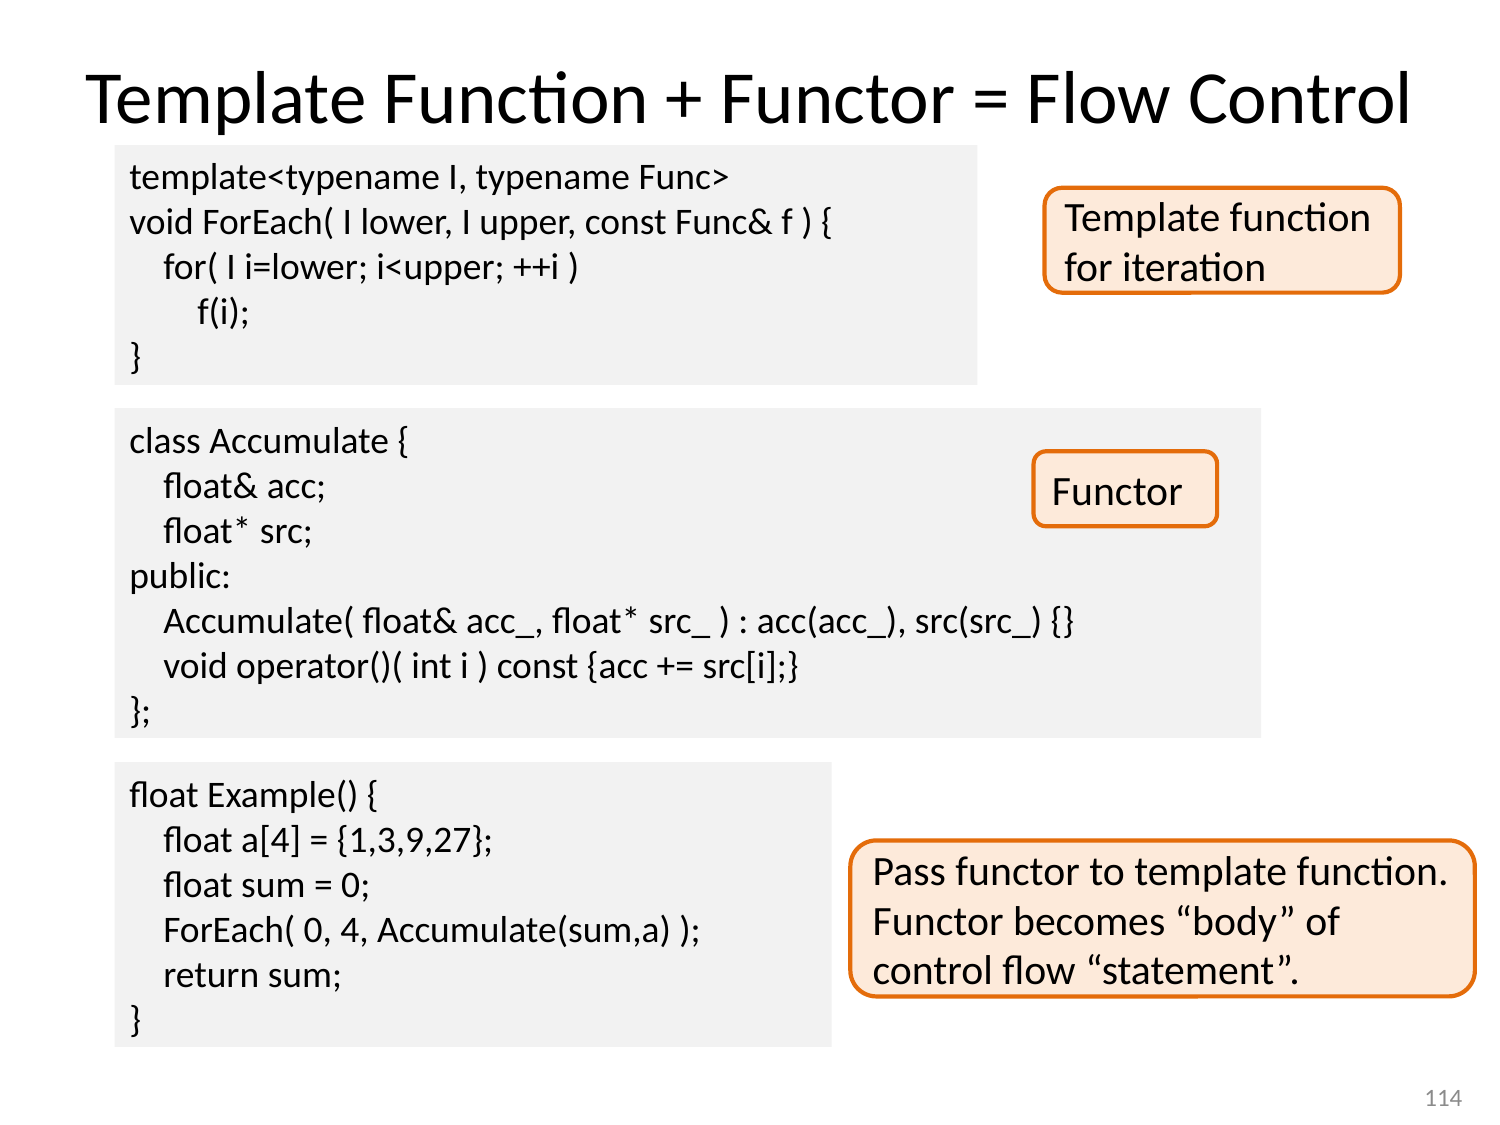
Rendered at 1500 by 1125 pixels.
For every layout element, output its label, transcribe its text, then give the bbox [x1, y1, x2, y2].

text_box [114, 408, 1262, 742]
slide_number 114 [1395, 1074, 1478, 1118]
title Template Function + Functor = Flow Control [0, 0, 1500, 188]
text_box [114, 144, 1401, 388]
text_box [114, 761, 1476, 1051]
